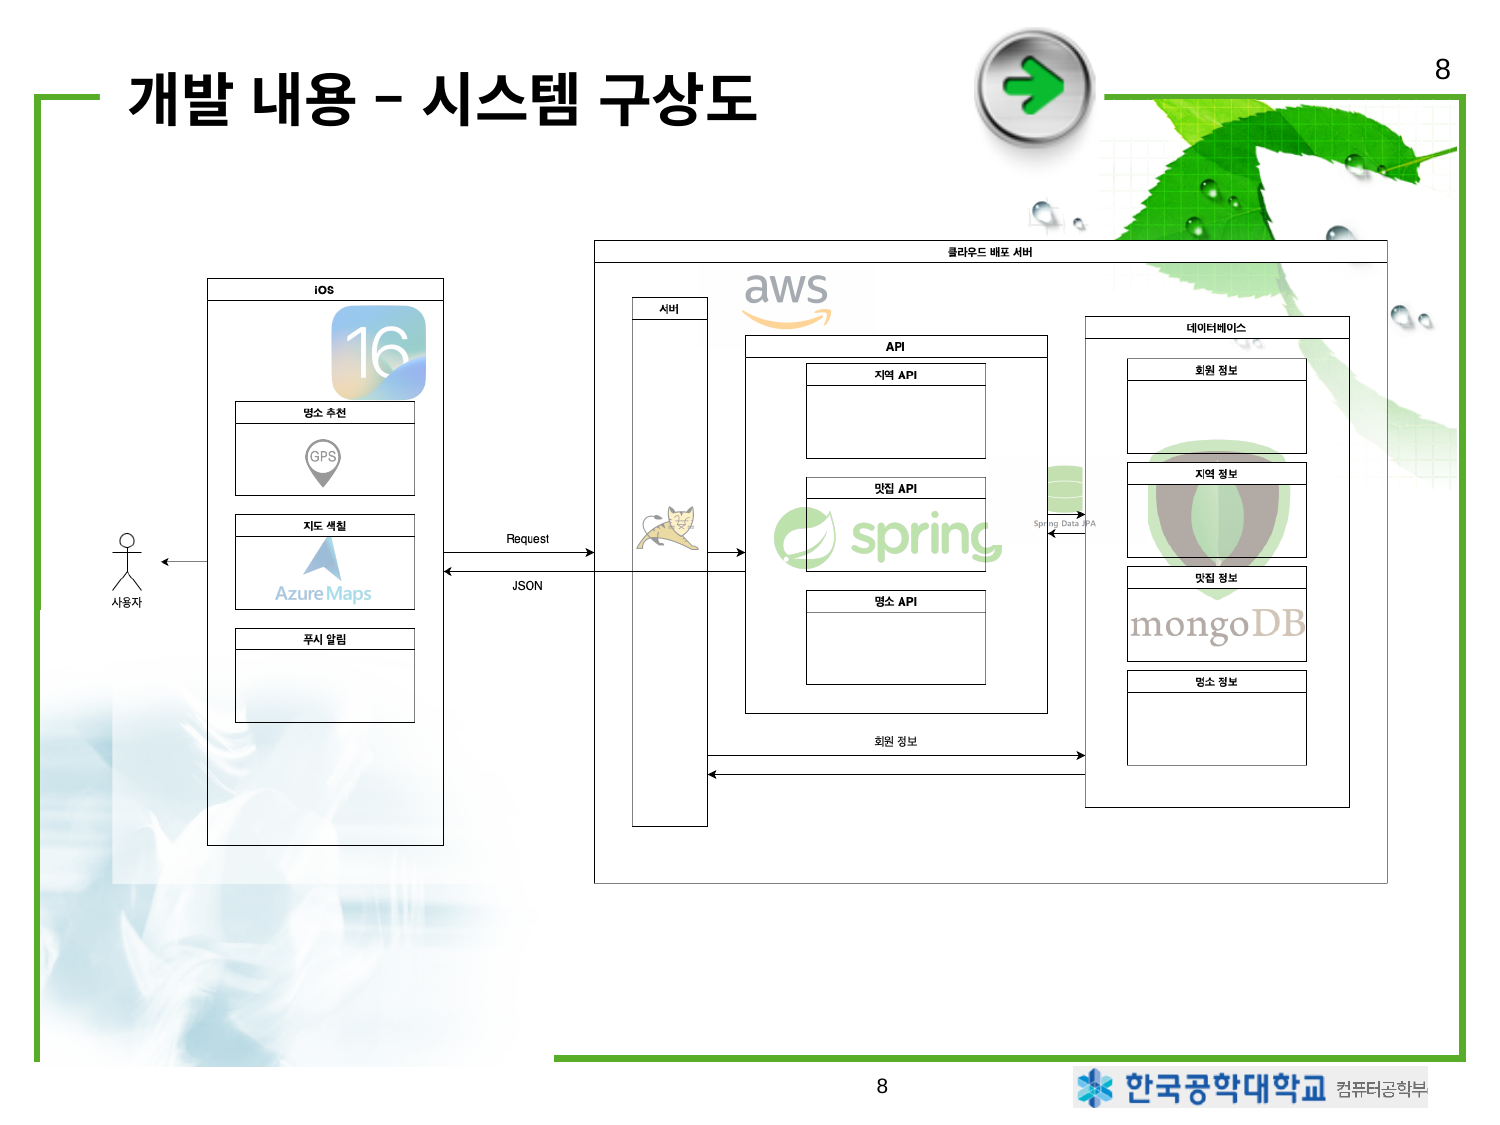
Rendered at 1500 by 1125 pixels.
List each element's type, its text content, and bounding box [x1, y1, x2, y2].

picture [974, 27, 1457, 518]
title 개발 내용 – 시스템 구상도 [112, 51, 875, 144]
slide_number 8 [1116, 42, 1467, 83]
picture [1073, 1066, 1428, 1108]
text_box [112, 240, 1388, 885]
picture [40, 610, 554, 1067]
